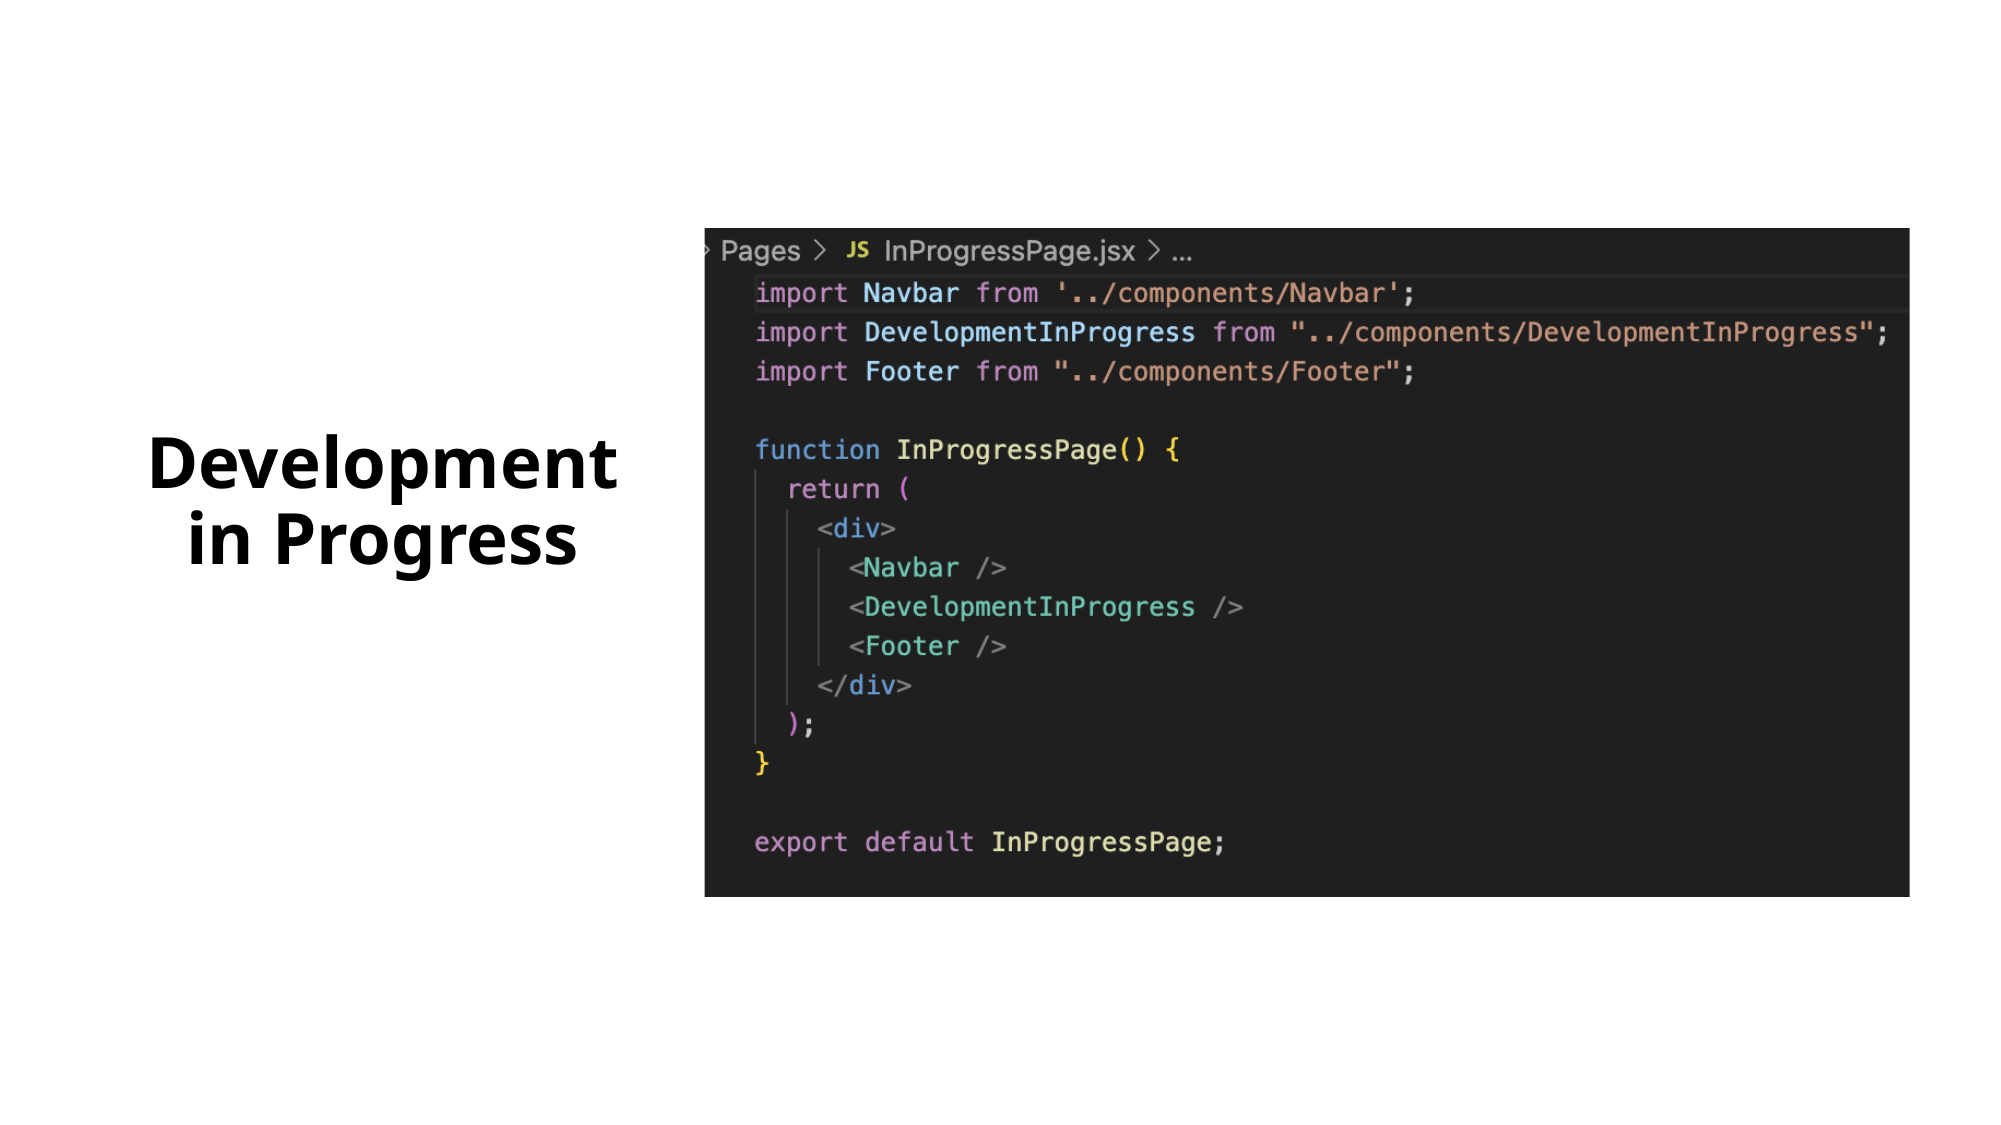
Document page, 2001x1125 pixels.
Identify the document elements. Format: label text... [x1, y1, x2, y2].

picture [704, 228, 1910, 897]
title Development in Progress [90, 90, 676, 588]
